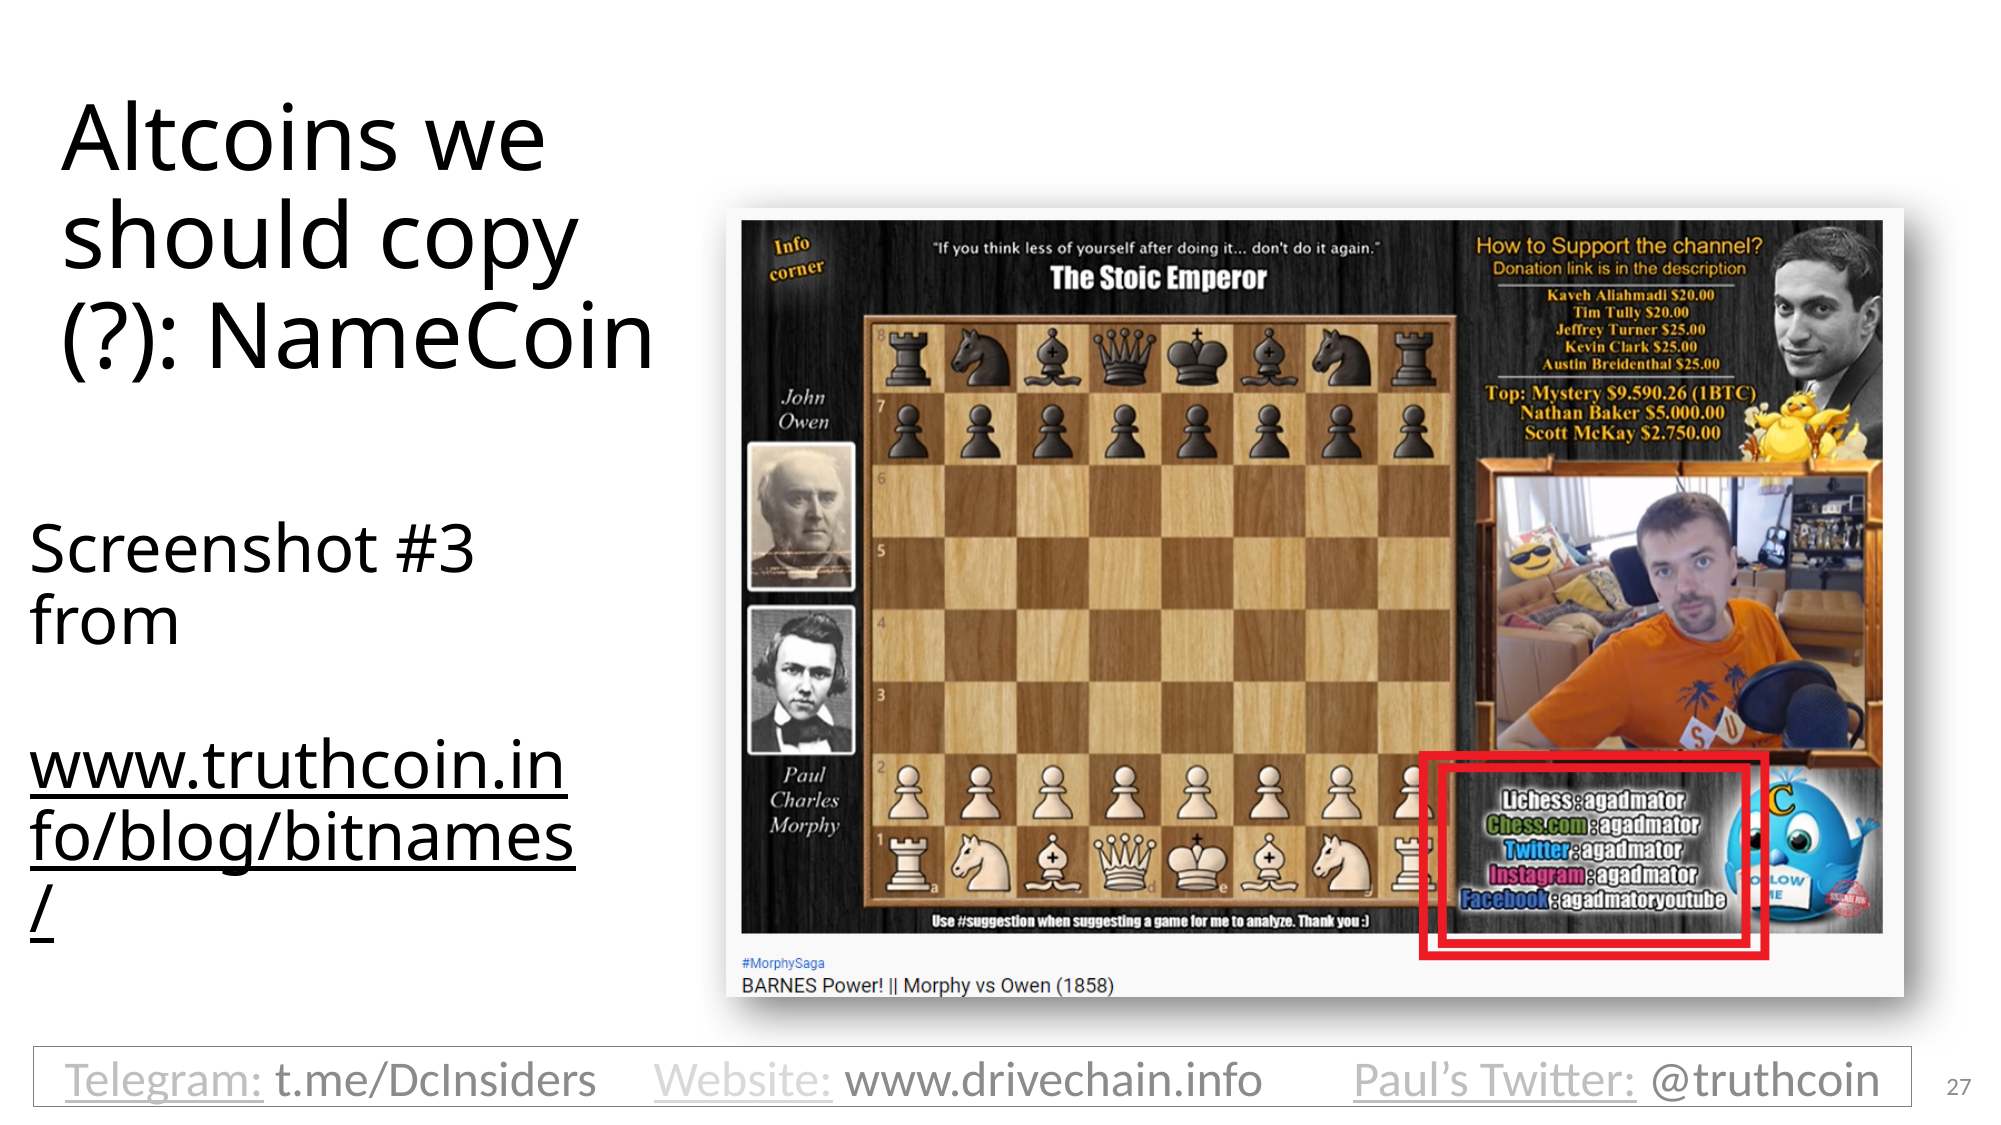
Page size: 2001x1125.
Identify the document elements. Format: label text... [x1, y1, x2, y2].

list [725, 208, 1904, 997]
slide_number 27 [1915, 1055, 1987, 1116]
text_box Altcoins we should copy (?): NameCoin [46, 63, 679, 416]
footer Telegram: t.me/DcInsiders Website: www.drivechain.info Paul’s Twitter: @truthcoin [33, 1046, 1912, 1107]
title Screenshot #3 from www.truthcoin.info/blog/bitnames/ [14, 476, 606, 986]
